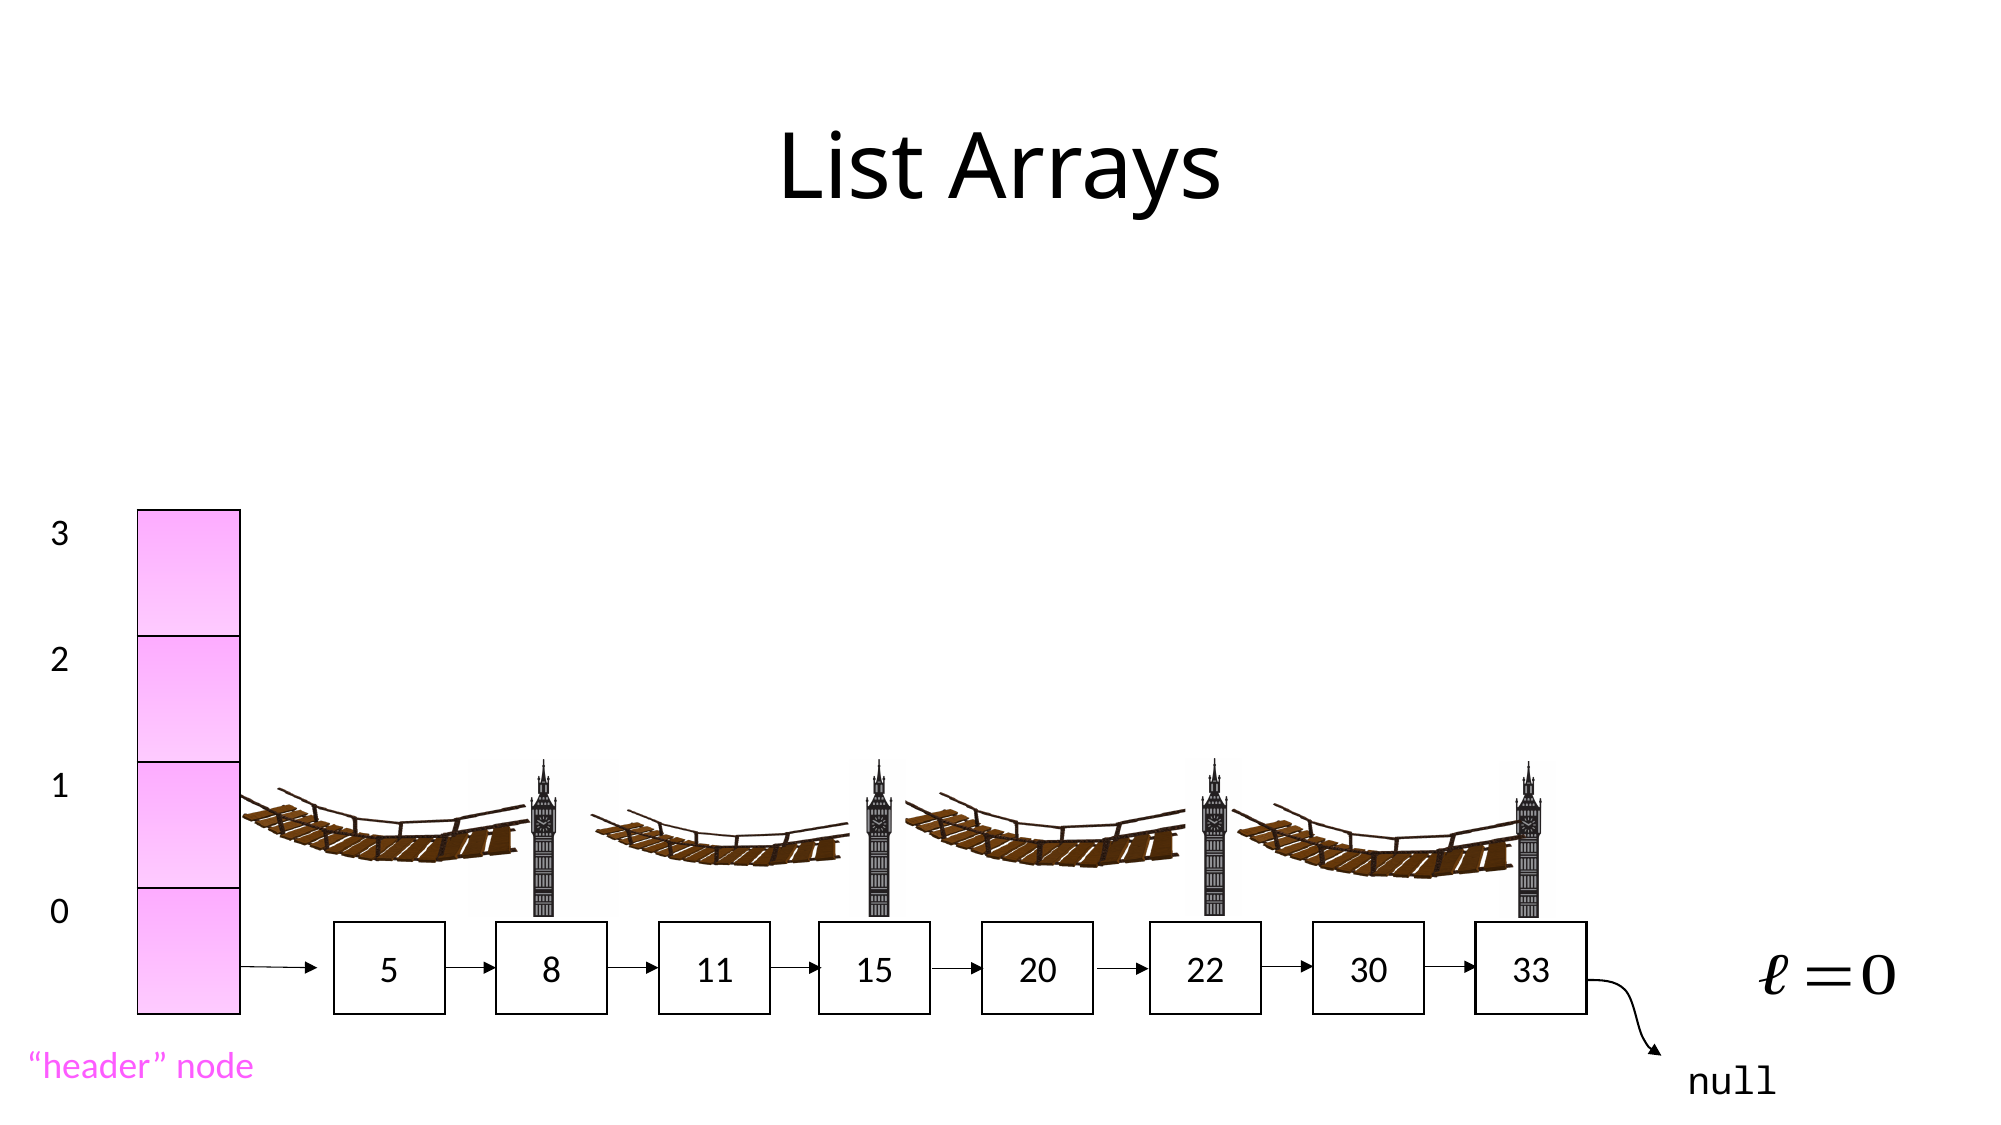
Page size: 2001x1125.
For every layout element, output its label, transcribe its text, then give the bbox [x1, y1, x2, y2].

title List Arrays [137, 59, 1863, 278]
text_box “header” node [11, 1034, 284, 1094]
table_header [138, 511, 239, 635]
table_header 3 [35, 510, 137, 636]
text_box 33 [1474, 921, 1588, 1015]
text_box 22 [1149, 941, 1262, 1015]
picture [177, 712, 1556, 952]
text_box [1586, 978, 1662, 1056]
text_box 11 [658, 922, 771, 1015]
text_box 20 [981, 941, 1094, 1015]
text_box null [1673, 1049, 1796, 1110]
table_cell 2 [35, 636, 137, 762]
table_cell [138, 889, 239, 1013]
table_cell 0 [35, 888, 137, 1014]
text_box 15 [818, 922, 931, 1015]
table_cell 1 [35, 762, 137, 888]
table_cell [138, 637, 239, 761]
text_box 30 [1312, 952, 1425, 1015]
table_cell [138, 763, 177, 887]
text_box 5 [333, 936, 446, 1015]
text_box 8 [495, 922, 608, 1015]
